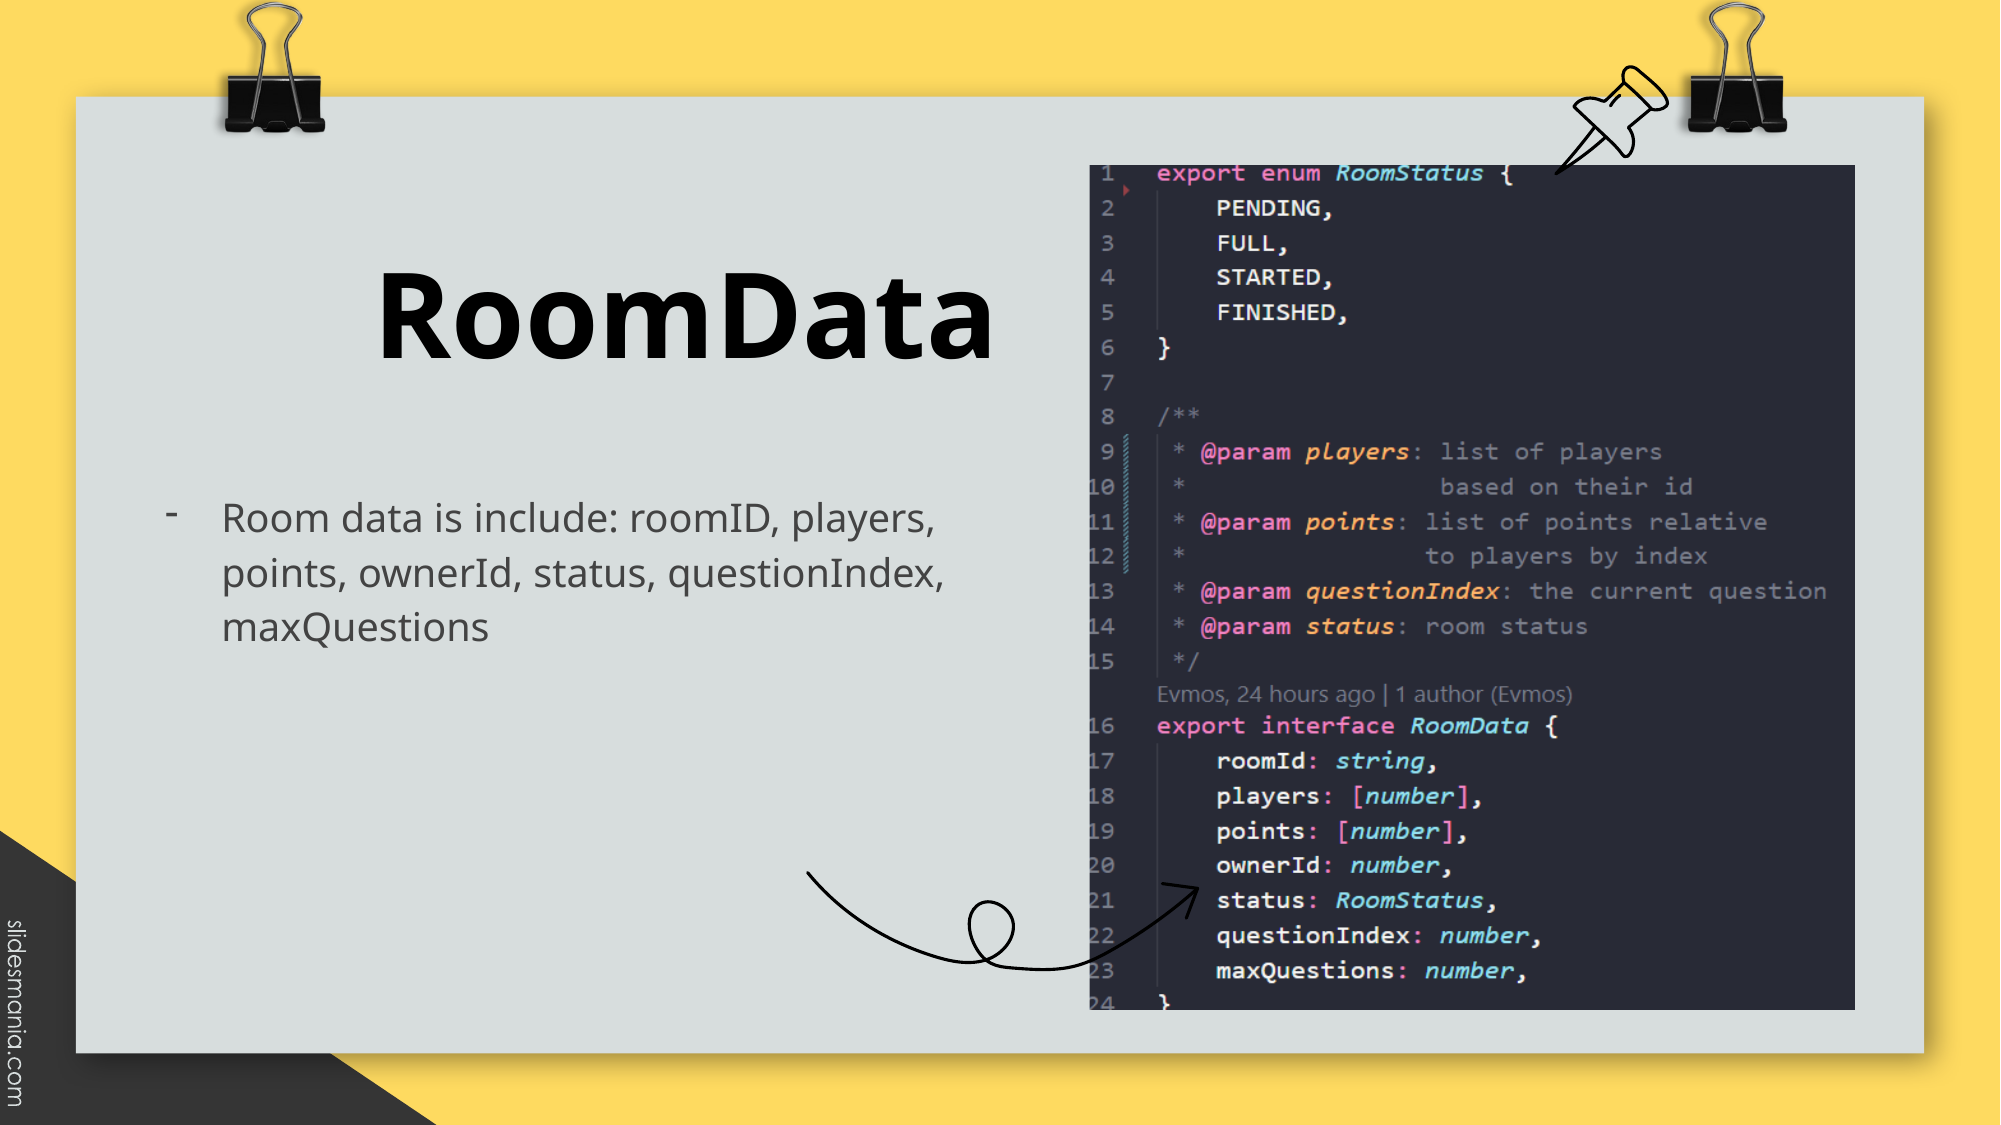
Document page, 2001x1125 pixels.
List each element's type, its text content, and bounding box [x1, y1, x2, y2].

picture [1089, 165, 1856, 1010]
list Room data is include: roomID, players, points, ownerId, status, questionIndex, maxQuestions [145, 466, 1019, 934]
title RoomData [145, 220, 1019, 406]
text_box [1555, 66, 1668, 175]
picture [1583, 0, 1892, 147]
picture [120, 0, 430, 147]
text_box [821, 822, 1195, 982]
